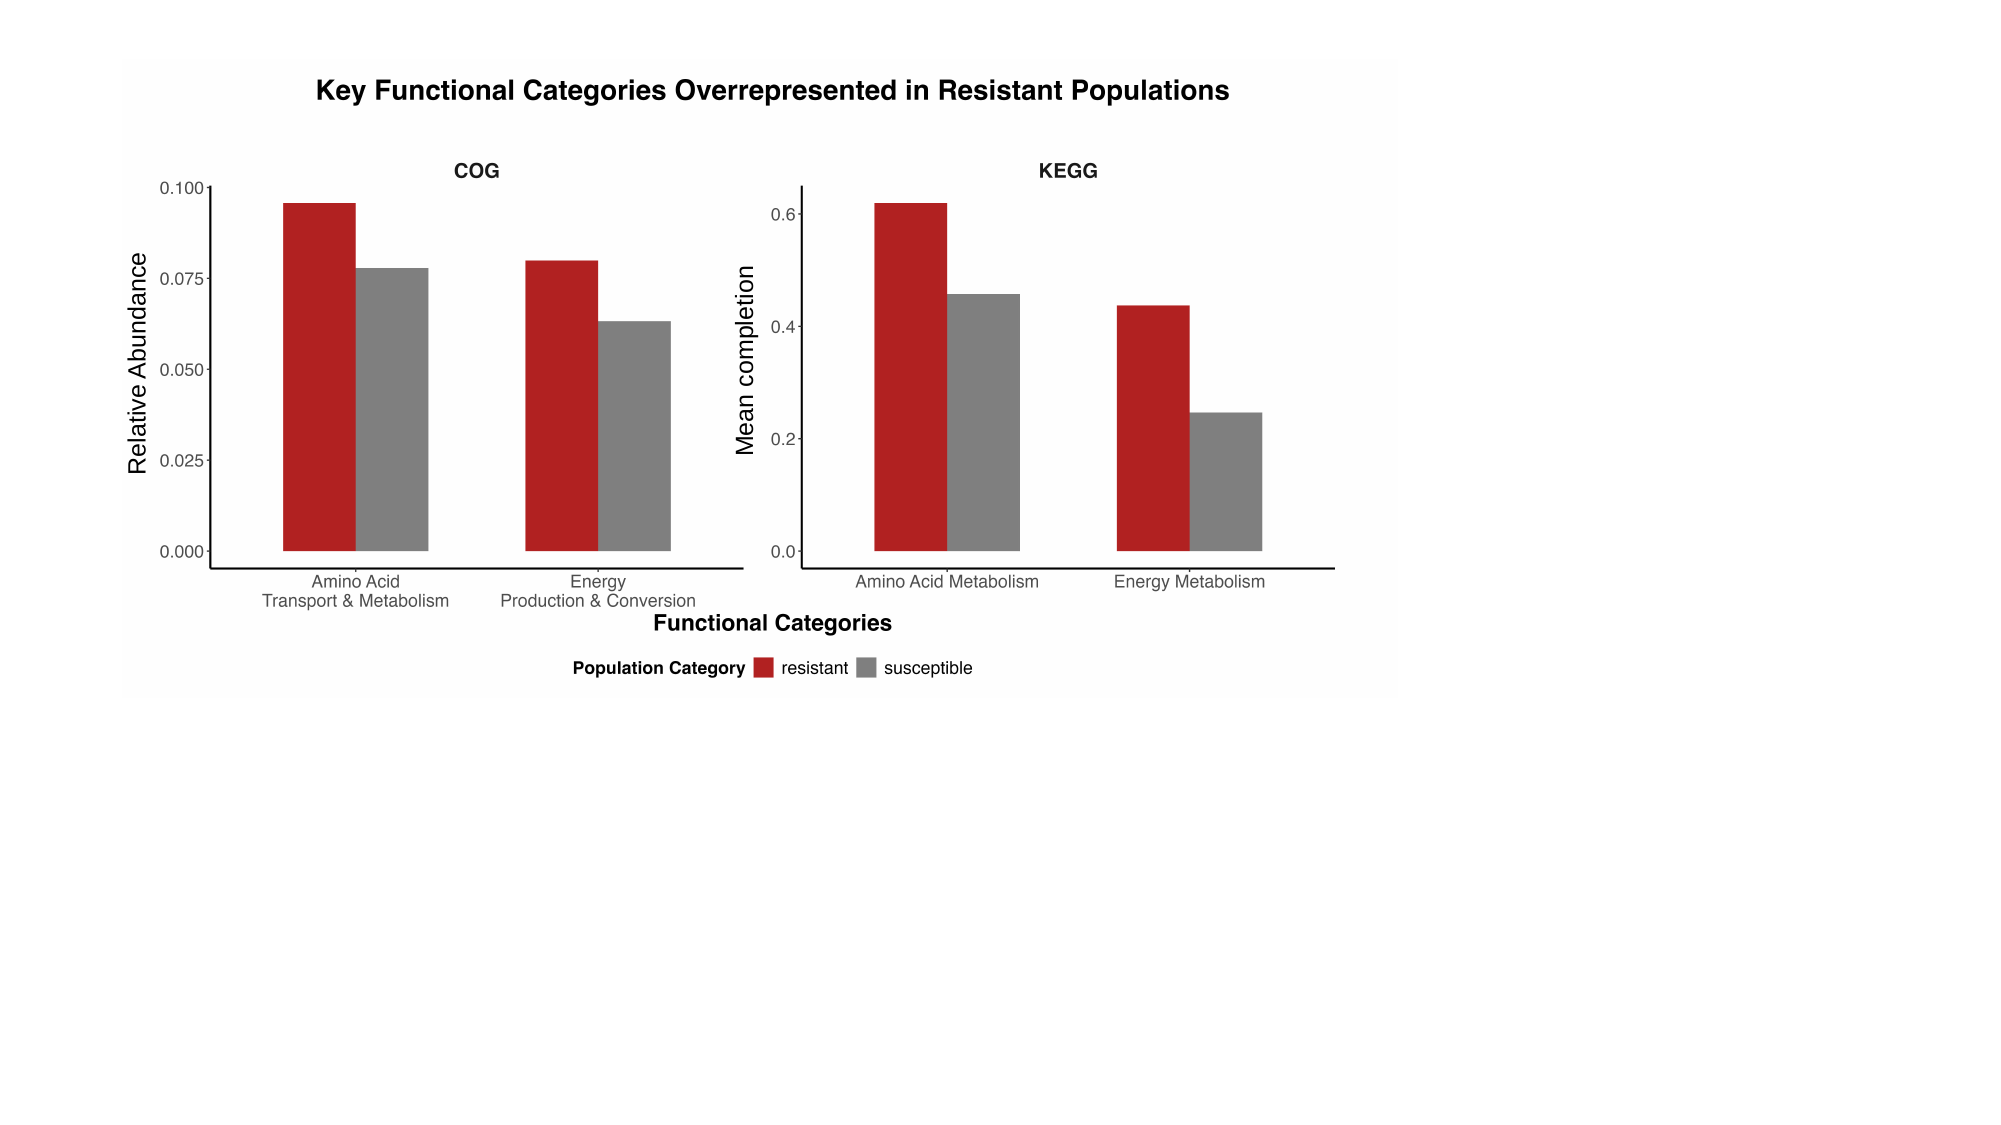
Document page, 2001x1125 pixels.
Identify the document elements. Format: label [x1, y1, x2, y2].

text_box [112, 0, 1398, 698]
